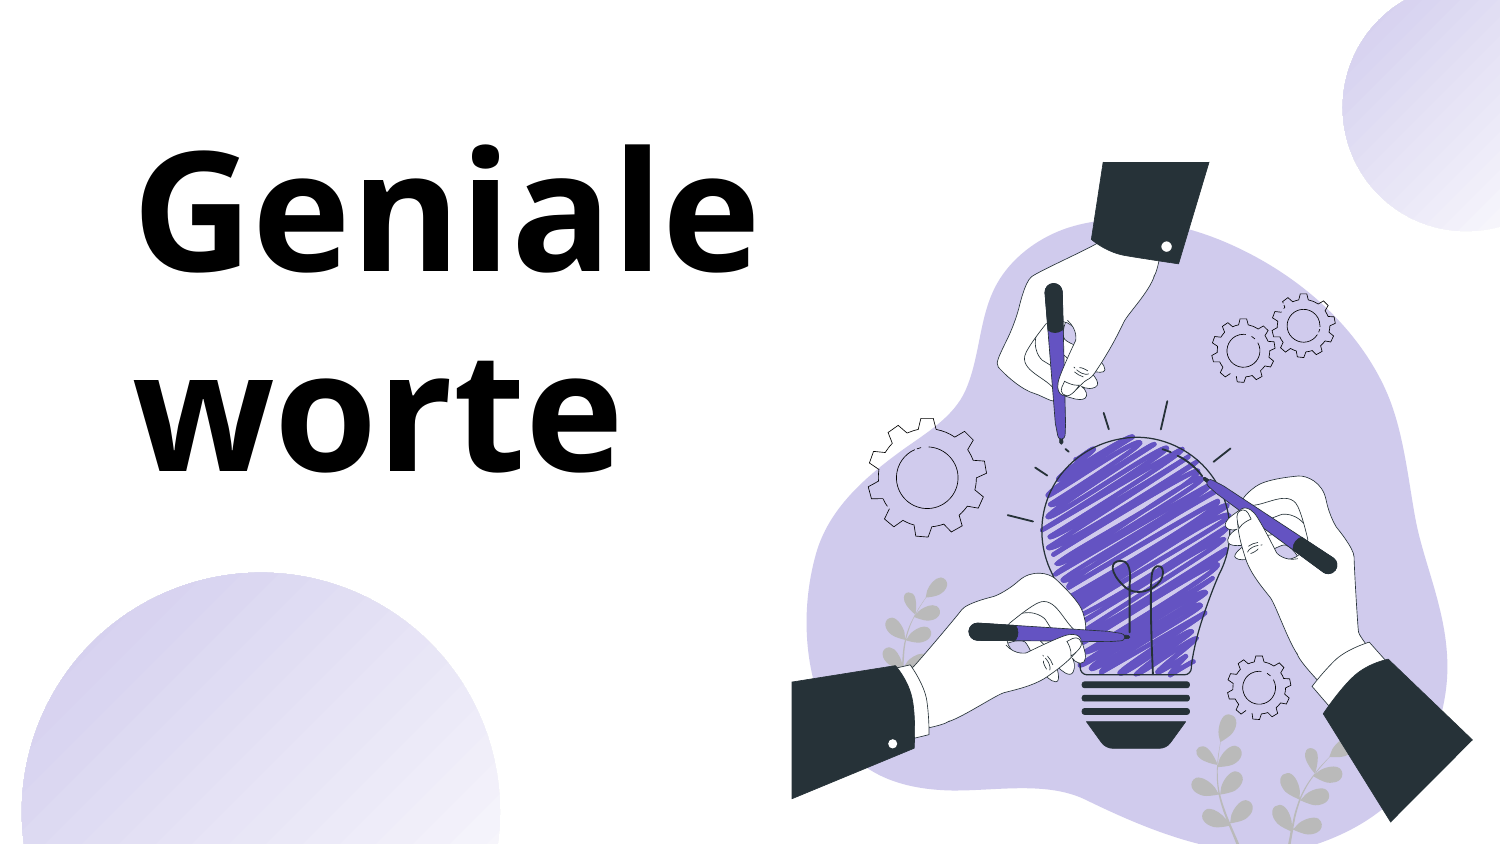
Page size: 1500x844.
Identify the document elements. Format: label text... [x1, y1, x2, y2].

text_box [791, 161, 1473, 844]
title Geniale worte [116, 130, 951, 479]
